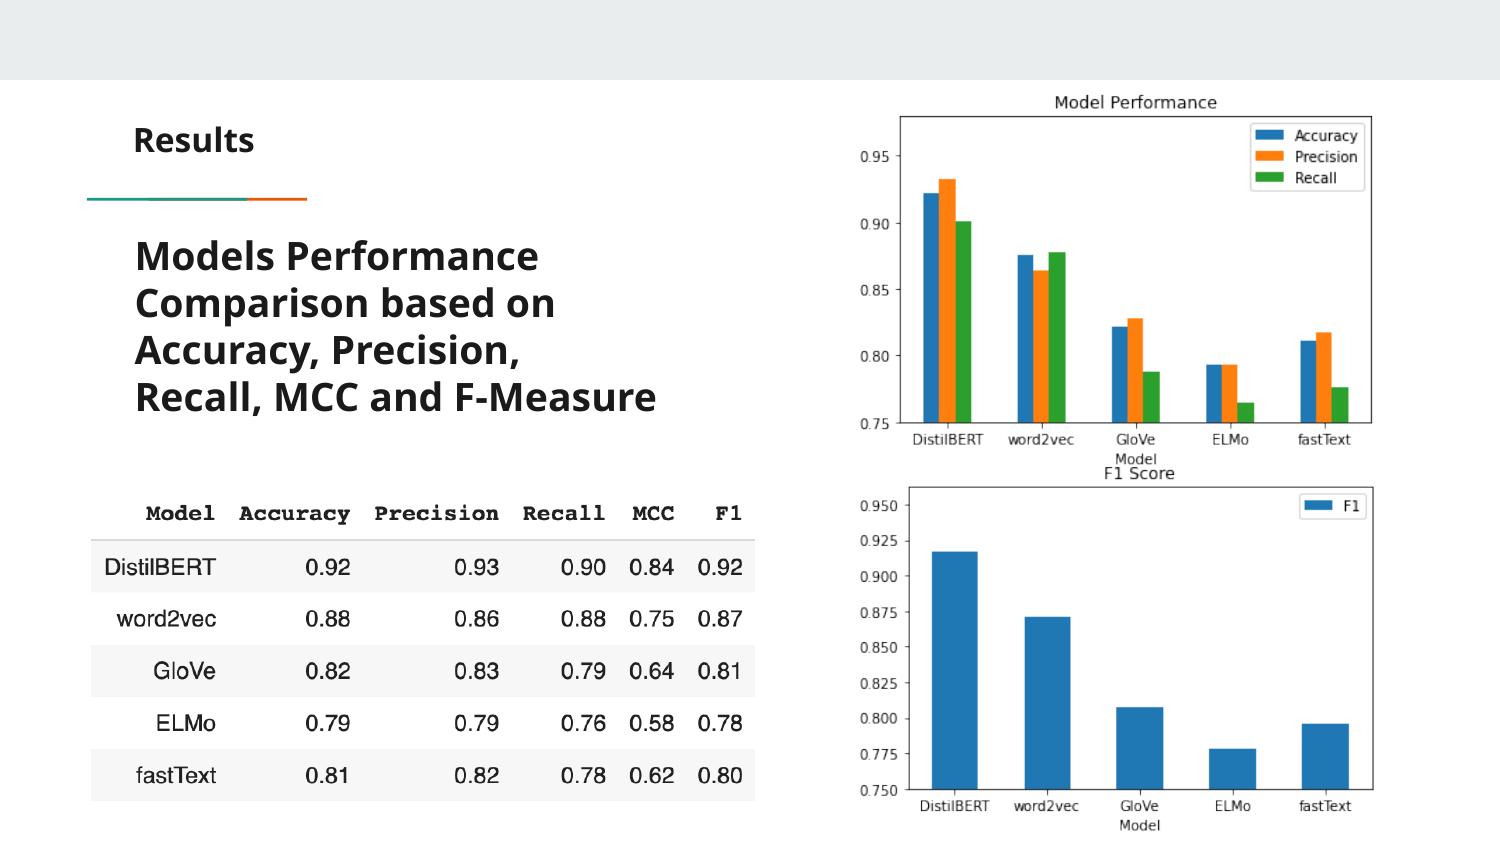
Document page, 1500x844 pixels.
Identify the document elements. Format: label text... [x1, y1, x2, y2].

picture [848, 85, 1382, 842]
title Results [117, 103, 322, 176]
picture [91, 495, 756, 803]
title Models Performance Comparison based on Accuracy, Precision, Recall, MCC and F-Measure [119, 216, 844, 462]
